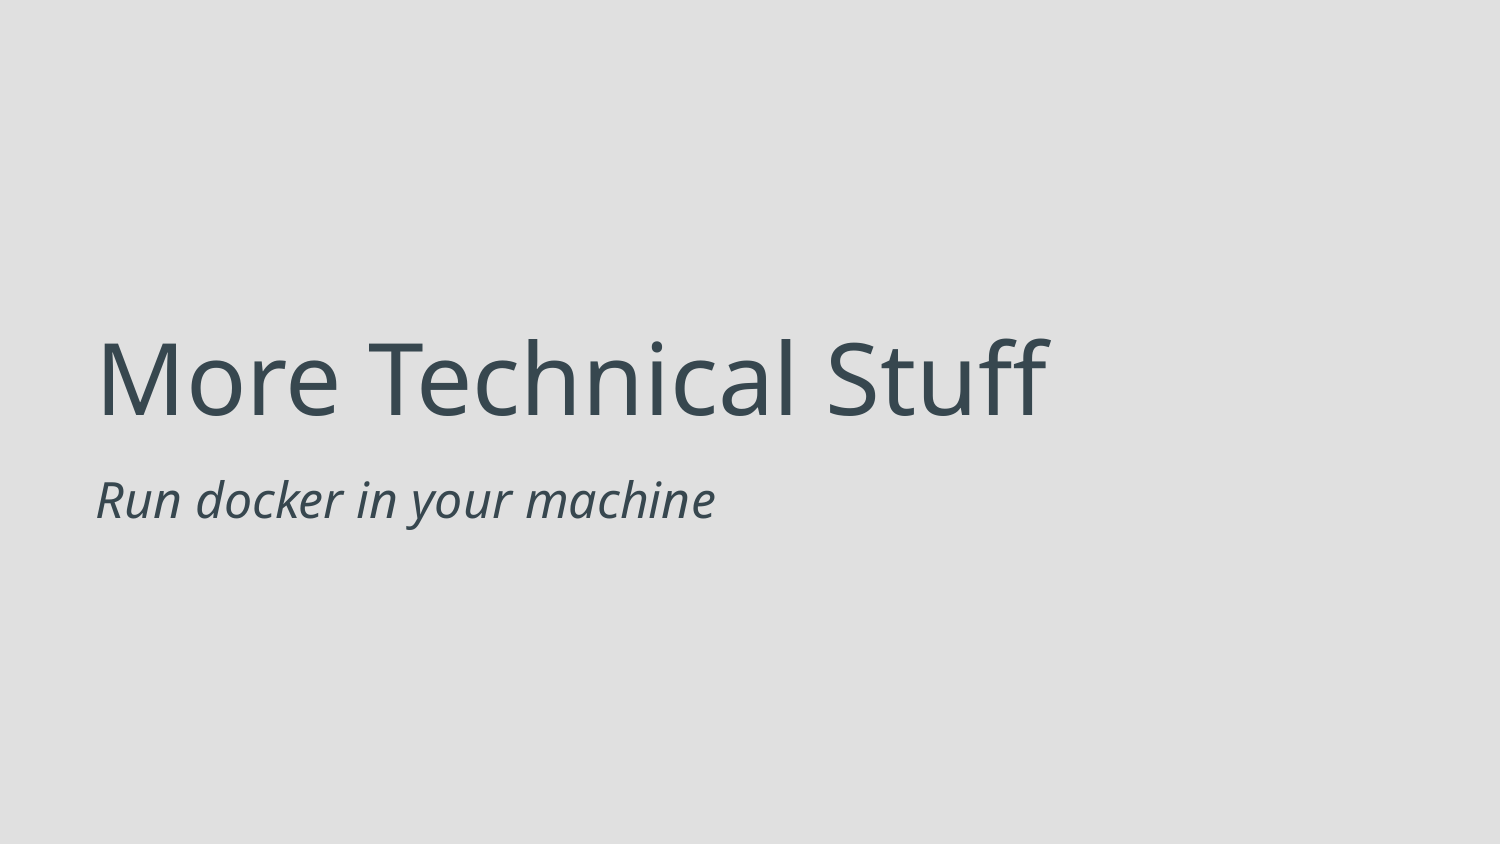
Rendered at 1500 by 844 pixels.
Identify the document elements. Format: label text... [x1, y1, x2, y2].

title More Technical Stuff Run docker in your machine [80, 86, 1102, 758]
